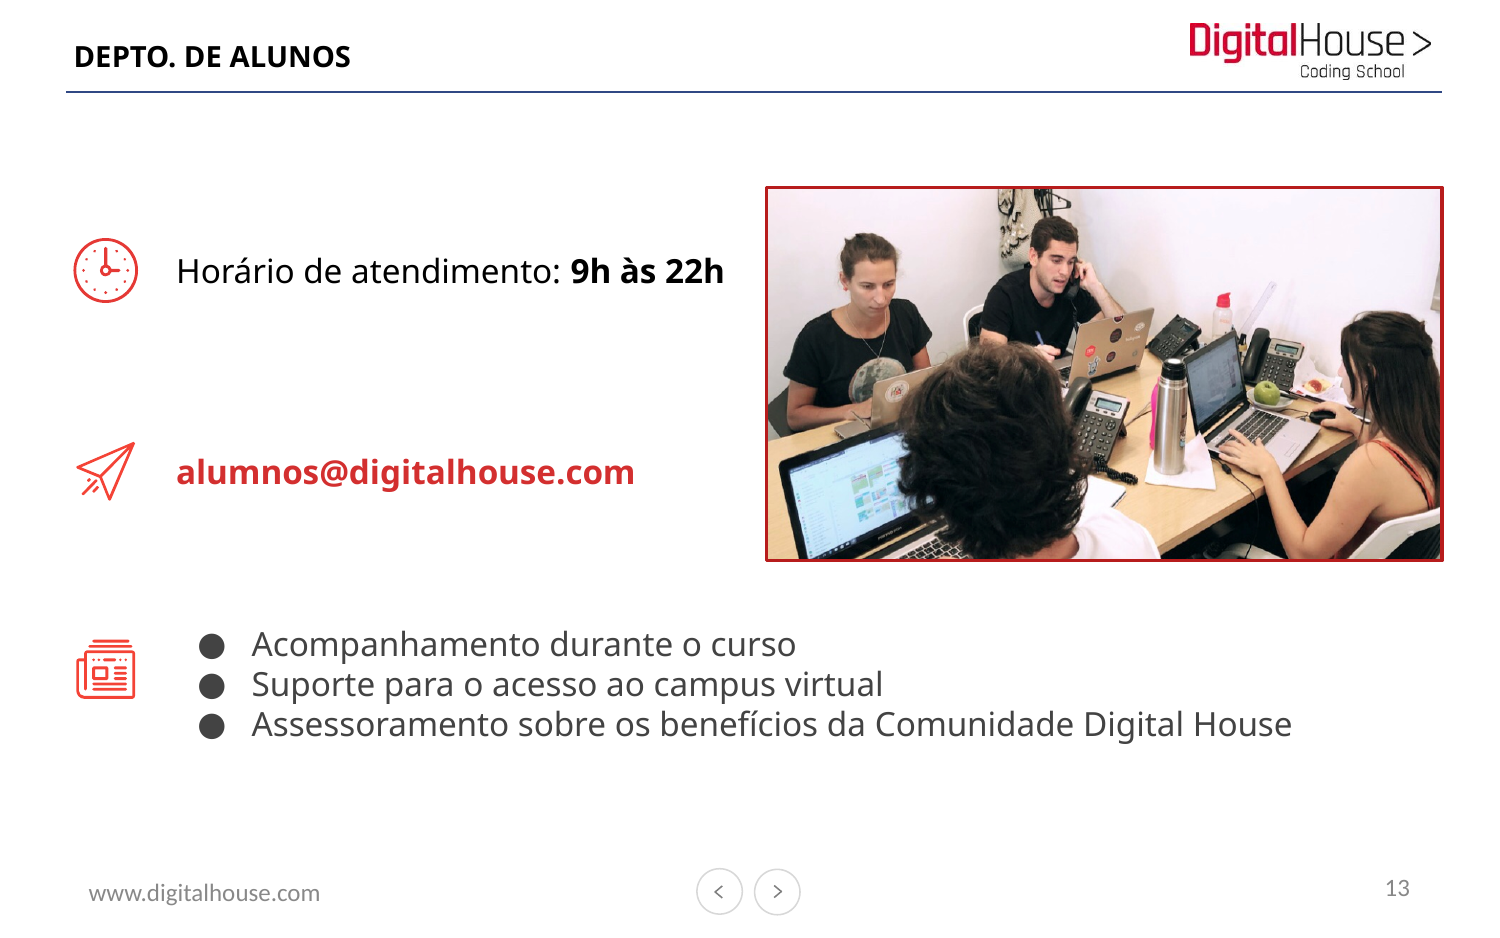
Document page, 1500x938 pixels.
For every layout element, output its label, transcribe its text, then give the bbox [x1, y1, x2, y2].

title DEPTO. DE ALUNOS [73, 23, 1074, 89]
text_box Horário de atendimento: 9h às 22h [161, 230, 762, 311]
text_box [92, 639, 130, 643]
slide_number 13 [1074, 861, 1425, 911]
picture [767, 188, 1441, 560]
text_box [76, 441, 136, 501]
text_box [73, 238, 139, 303]
text_box [76, 650, 136, 699]
text_box alumnos@digitalhouse.com [161, 417, 654, 526]
text_box Acompanhamento durante o curso Suporte para o acesso ao campus virtual Assessoramento sobre os benefícios da Comunidade Digital House [161, 594, 1372, 771]
picture [1190, 23, 1431, 80]
